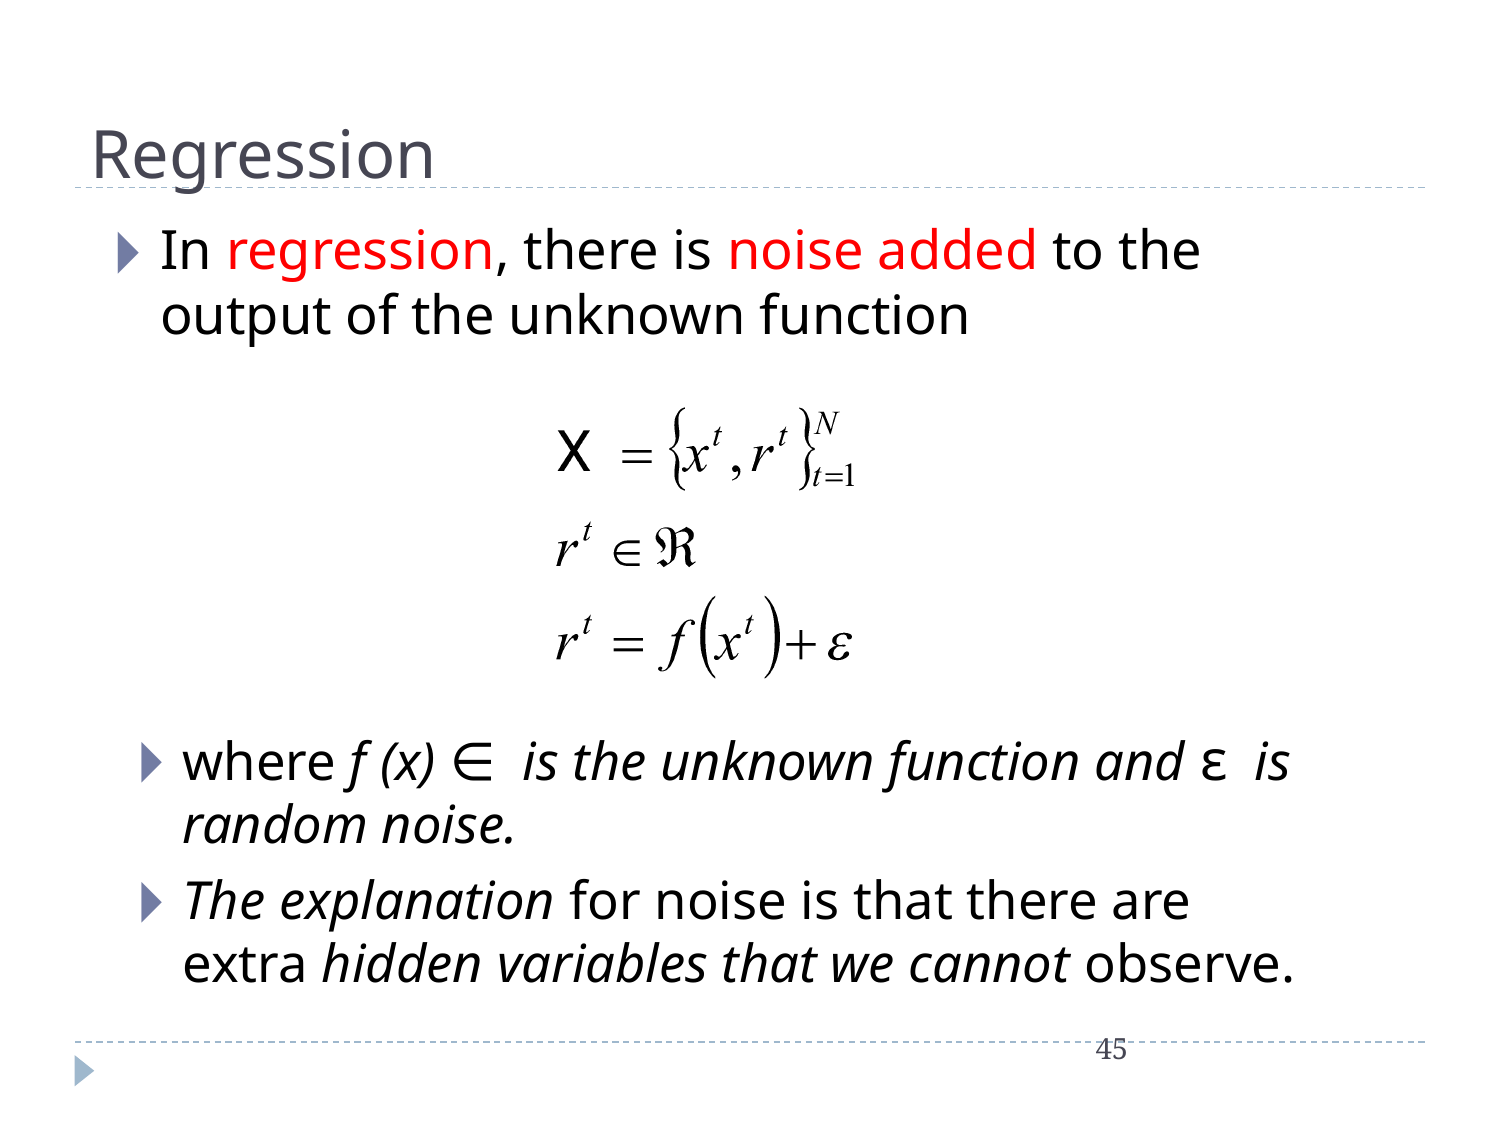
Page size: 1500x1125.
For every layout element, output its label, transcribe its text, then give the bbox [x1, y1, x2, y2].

title Regression [75, 75, 1425, 200]
picture [546, 394, 866, 686]
text_box In regression, there is noise added to the output of the unknown function [100, 208, 1365, 353]
slide_number ‹#› [1080, 1023, 1431, 1099]
list where f (x) ∈ is the unknown function and ε is random noise. The explanation for noise is that there are extra hidden variables that we cannot observe. [123, 716, 1317, 1023]
